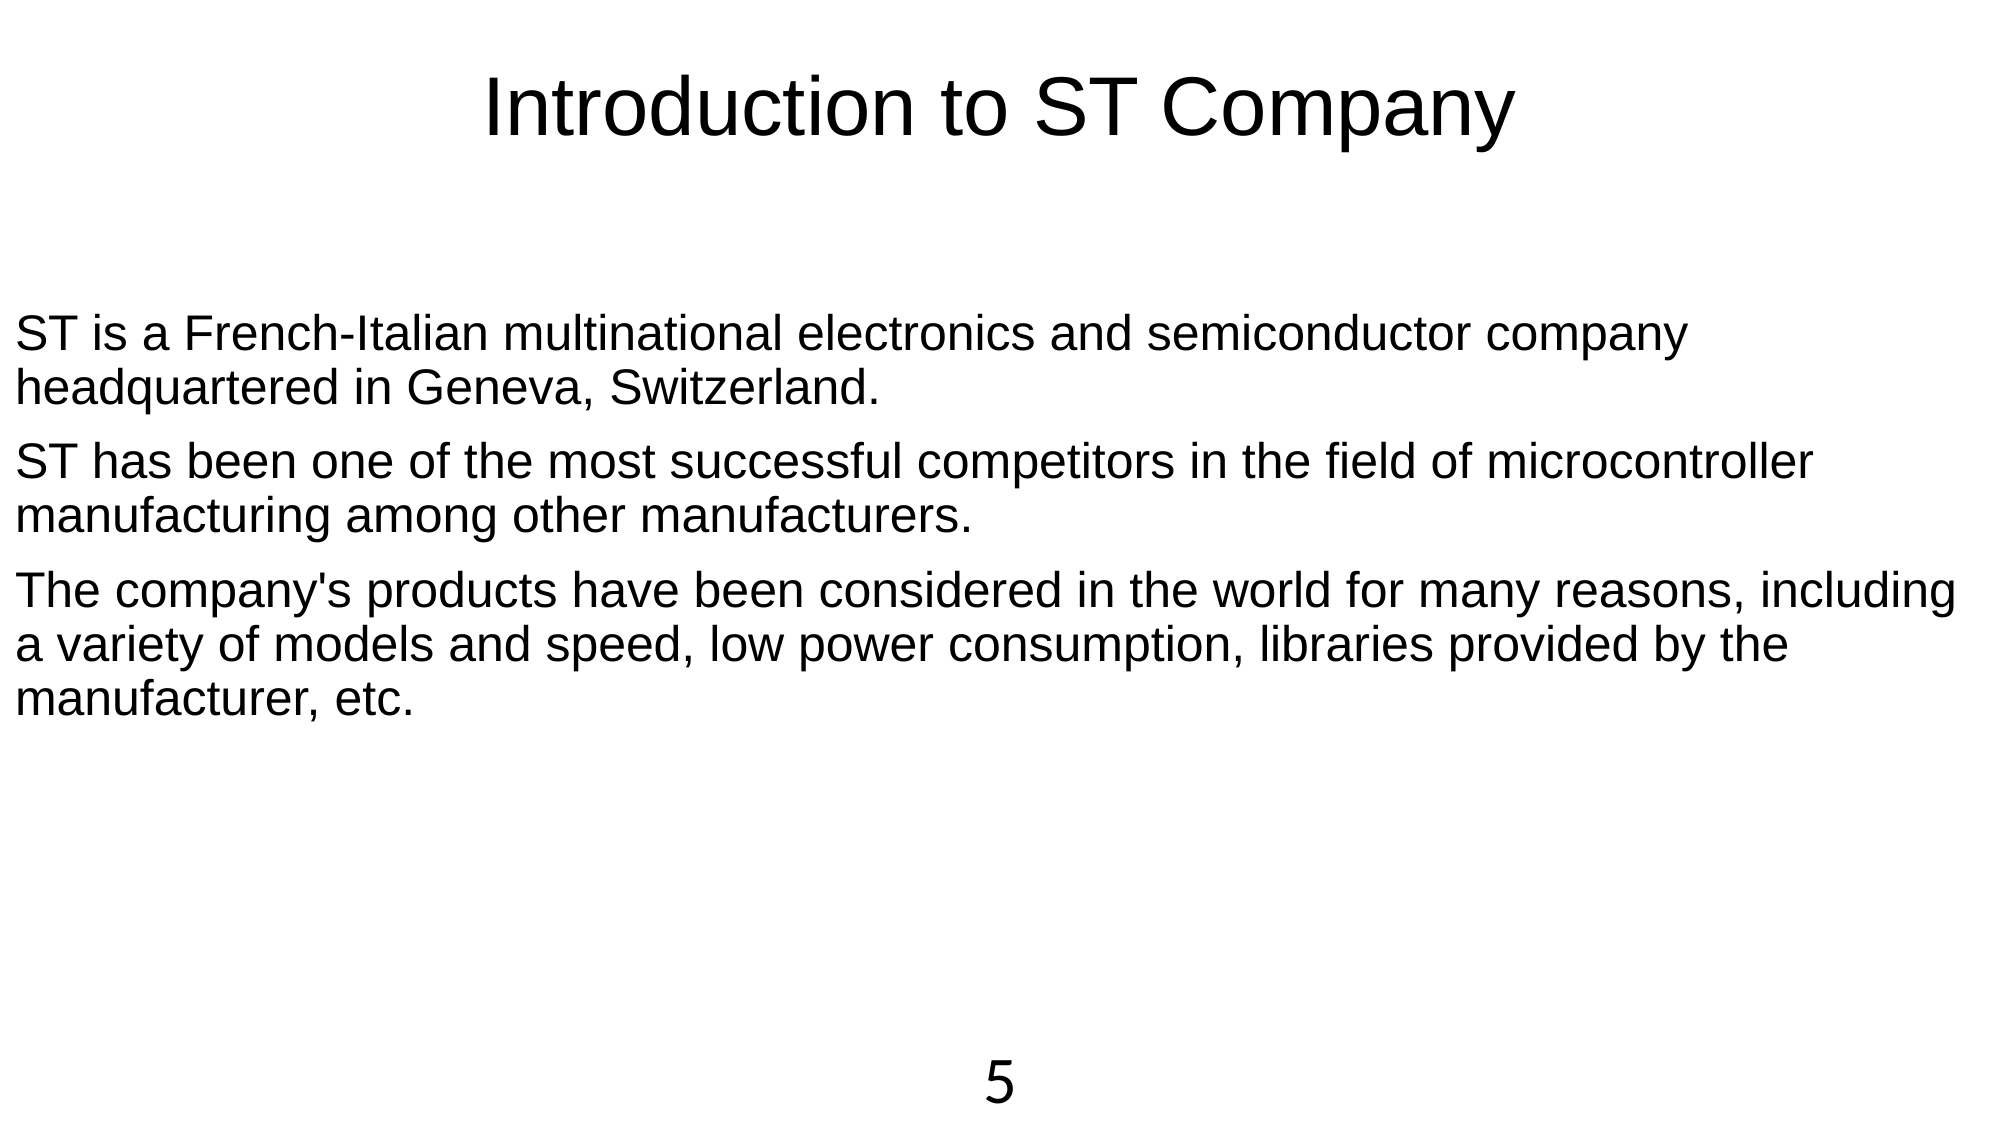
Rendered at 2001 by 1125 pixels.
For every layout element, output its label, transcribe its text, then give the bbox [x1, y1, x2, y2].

text_box 5 [0, 1029, 2000, 1124]
list ST is a French-Italian multinational electronics and semiconductor company headquartered in Geneva, Switzerland. ST has been one of the most successful competitors in the field of microcontroller manufacturing among other manufacturers. The company's products have been considered in the world for many reasons, including a variety of models and speed, low power consumption, libraries provided by the manufacturer, etc. [0, 299, 2000, 1014]
title Introduction to ST Company [0, 0, 2000, 218]
